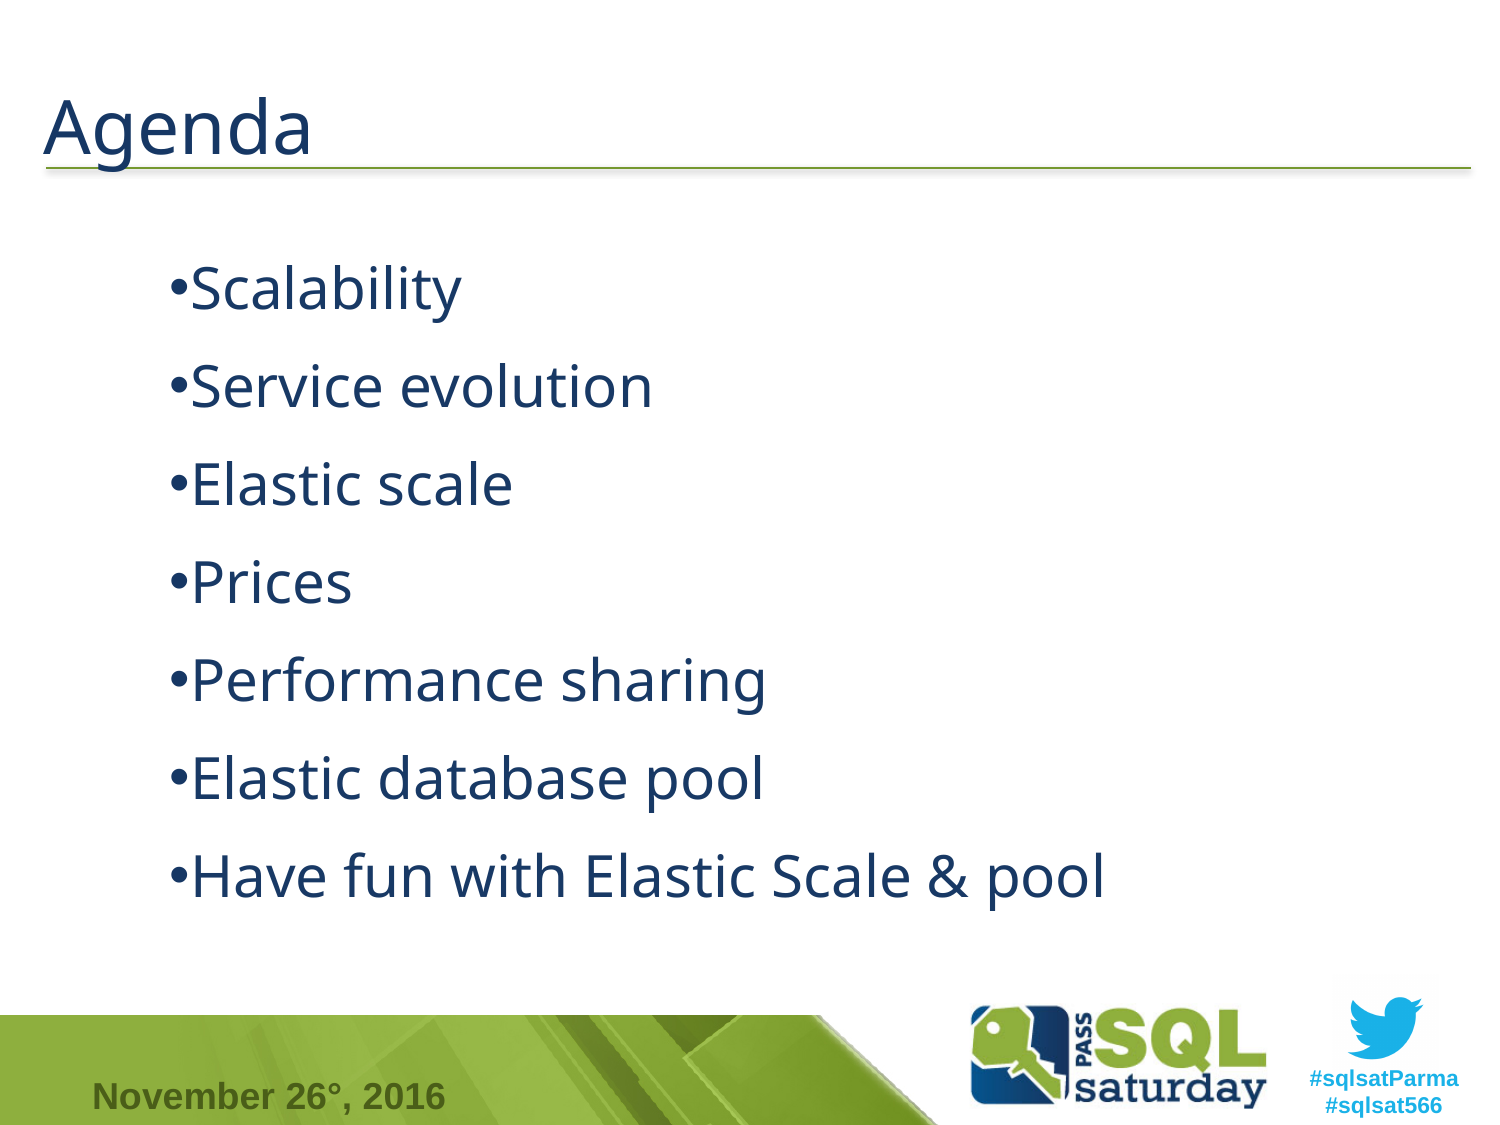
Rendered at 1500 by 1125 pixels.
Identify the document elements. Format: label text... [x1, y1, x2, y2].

picture [390, 1091, 397, 1105]
picture [224, 1093, 232, 1106]
picture [0, 1015, 1282, 1125]
title Agenda [28, 25, 1472, 224]
picture [105, 1091, 112, 1102]
picture [148, 1091, 157, 1104]
picture [169, 1092, 177, 1097]
list Scalability Service evolution Elastic scale Prices Performance sharing Elastic database pool Have fun with Elastic Scale & pool [53, 244, 1474, 1091]
picture [246, 1092, 254, 1097]
picture [125, 1092, 134, 1106]
picture [313, 1096, 320, 1105]
picture [432, 1096, 439, 1105]
